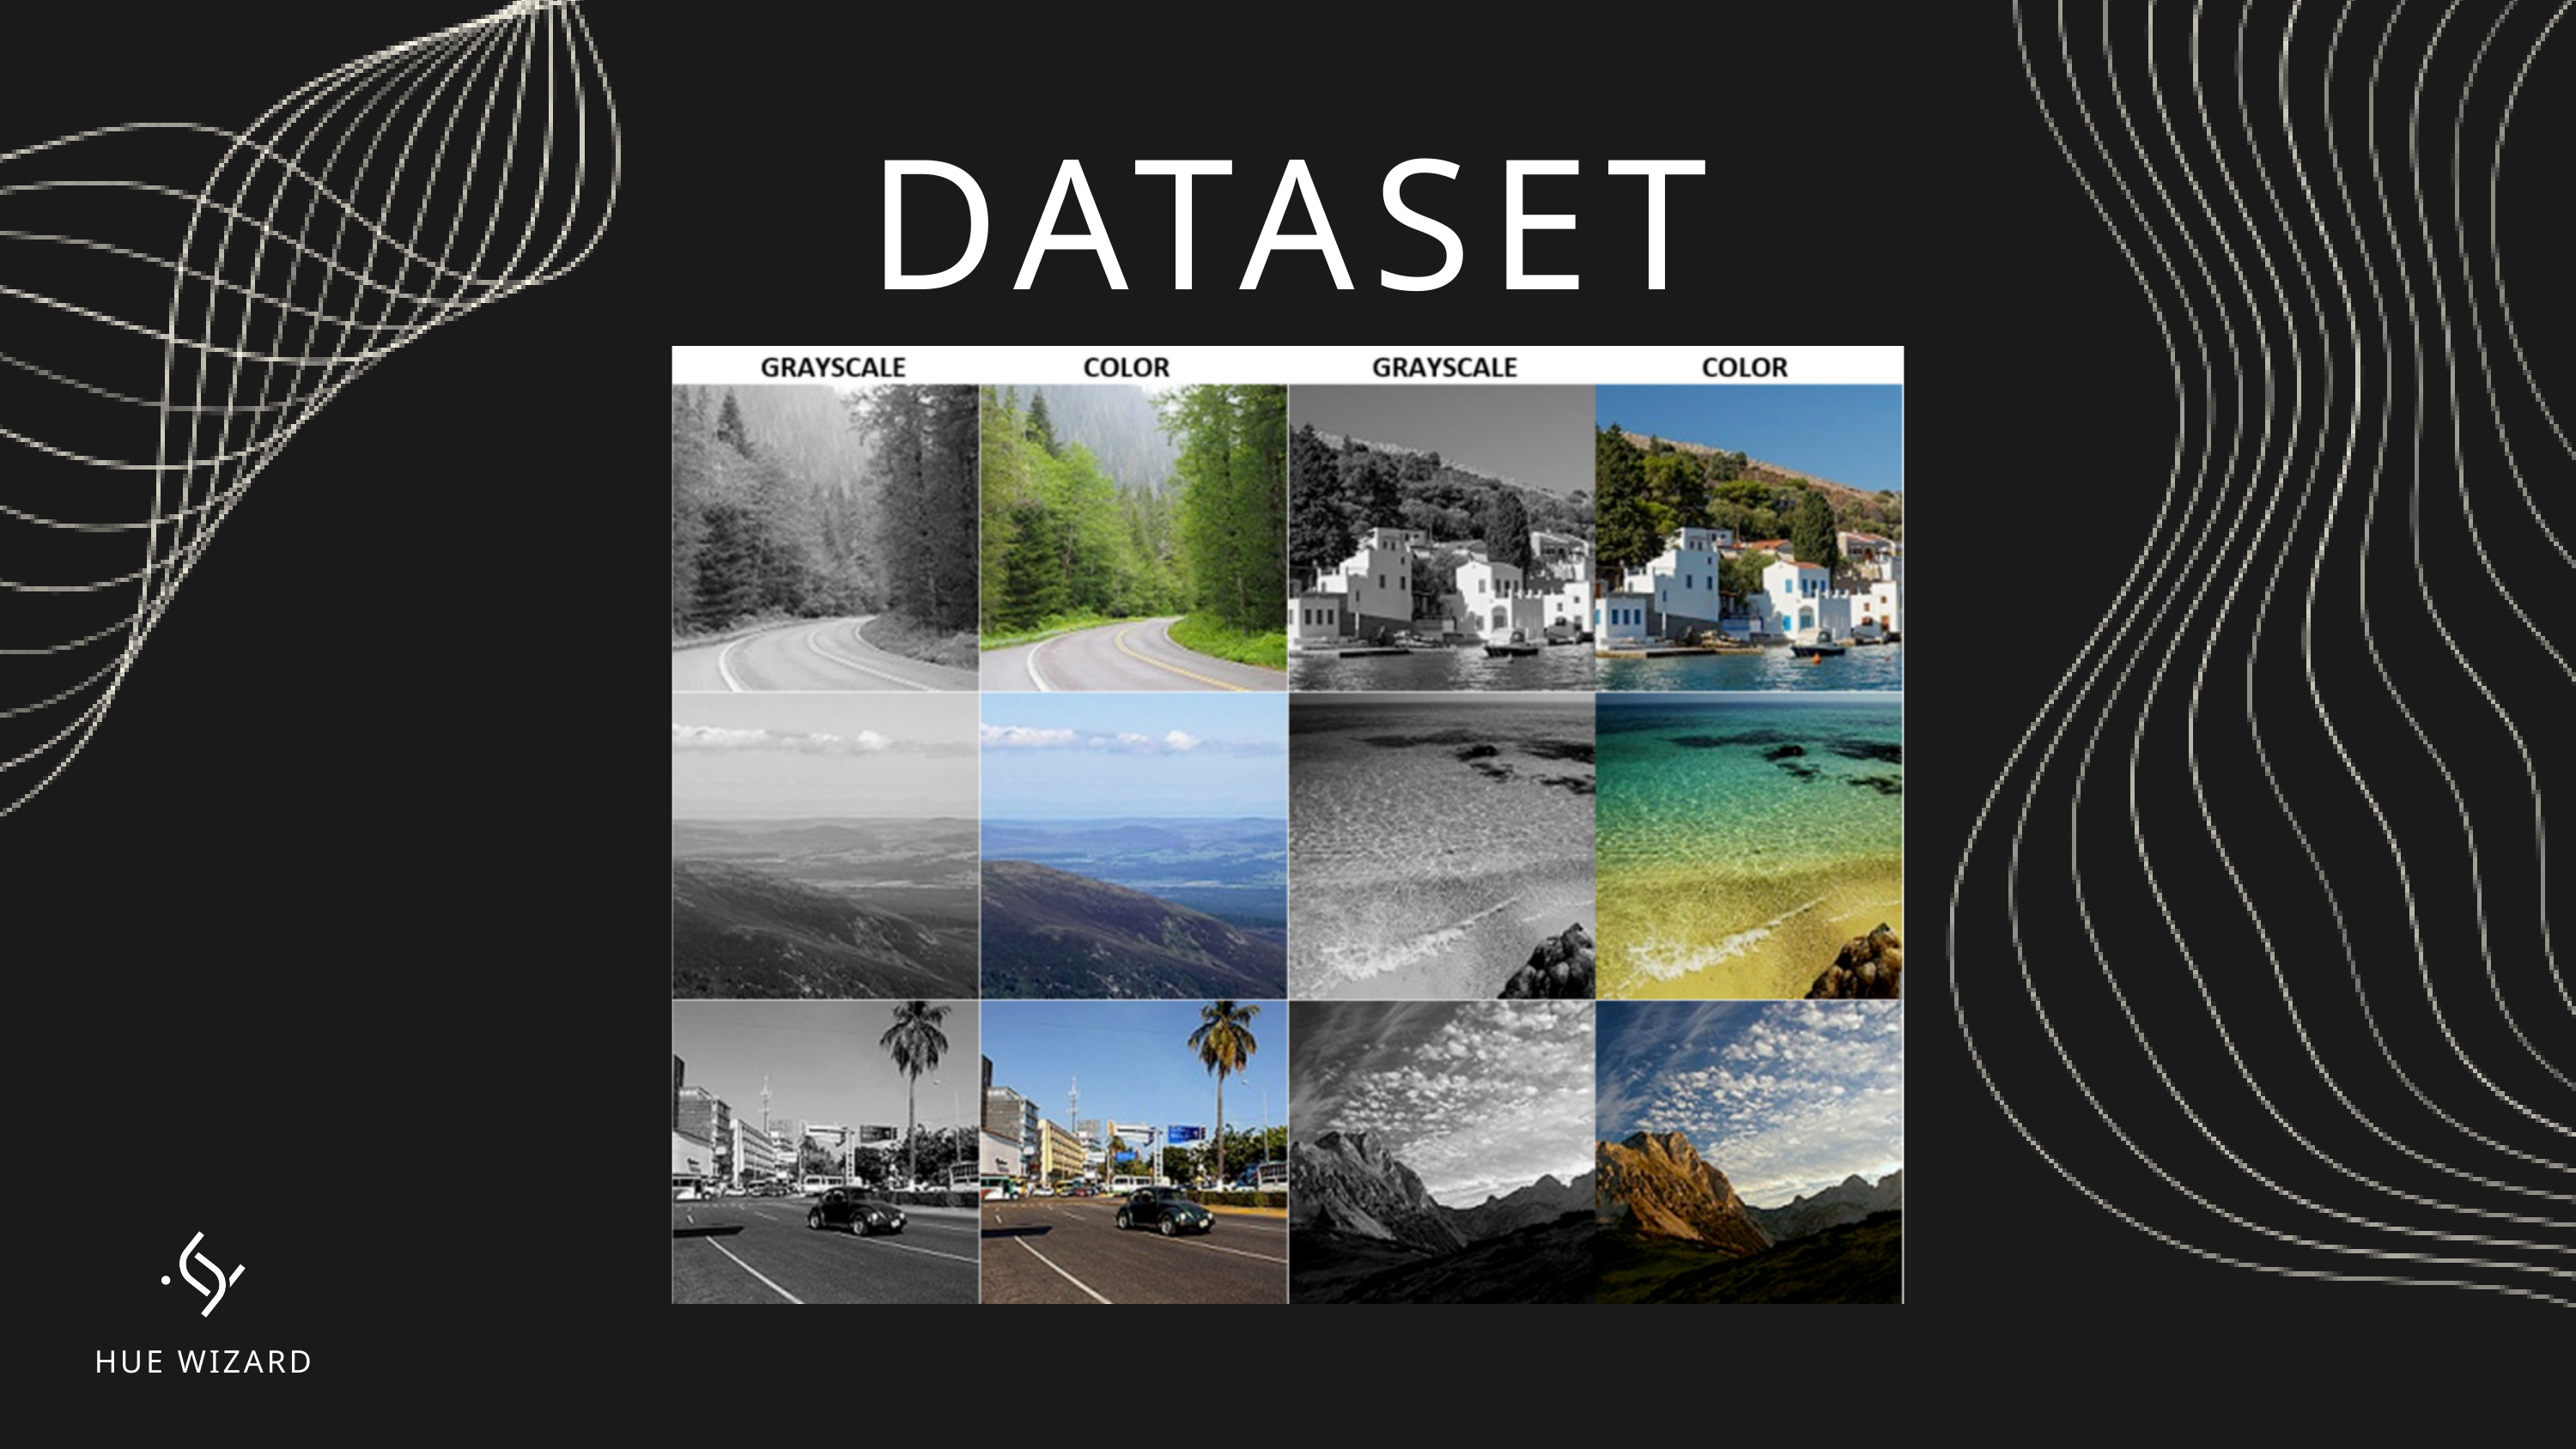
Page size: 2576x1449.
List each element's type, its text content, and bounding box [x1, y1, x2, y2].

text_box [0, 0, 1081, 844]
text_box HUE WIZARD [71, 1336, 335, 1379]
text_box [1946, 0, 2576, 1449]
text_box [671, 346, 1905, 1304]
text_box DATASET [439, 76, 1946, 326]
text_box [161, 1231, 246, 1318]
